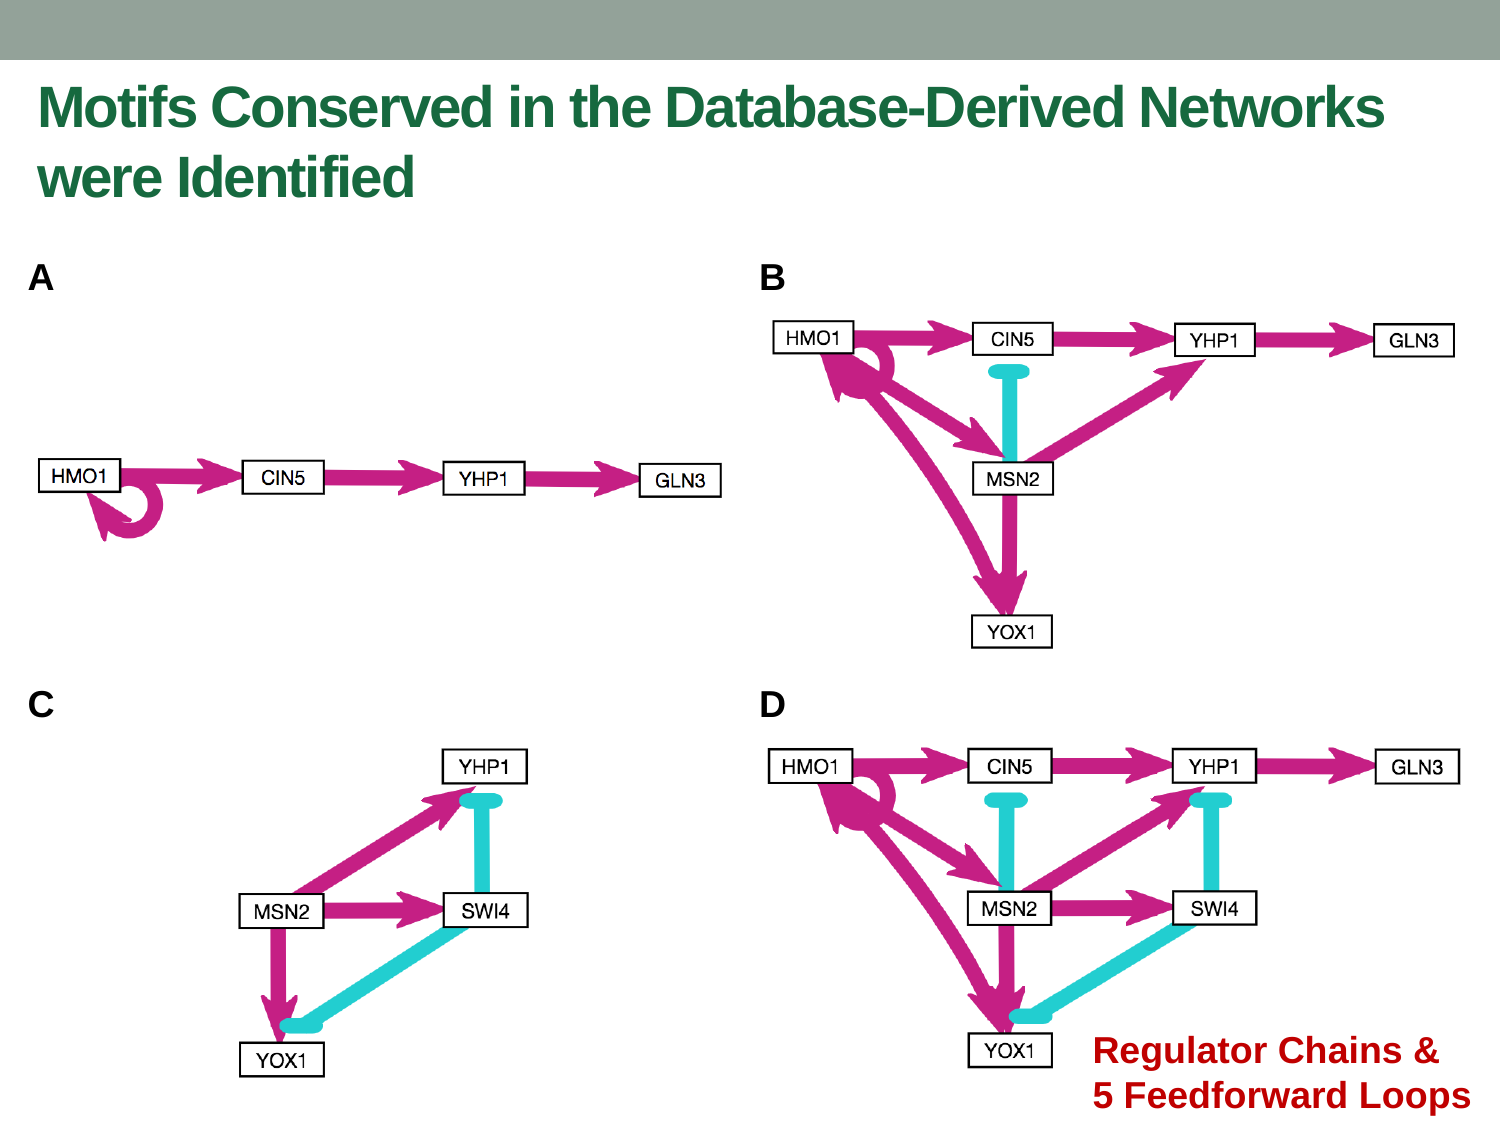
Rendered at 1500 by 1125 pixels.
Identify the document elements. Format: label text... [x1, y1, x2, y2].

text_box D [740, 672, 805, 732]
text_box Motifs Conserved in the Database-Derived Networks were Identified [22, 61, 1425, 228]
picture [760, 305, 1468, 662]
picture [755, 736, 1466, 1077]
picture [24, 434, 735, 556]
picture [225, 739, 538, 1084]
text_box B [740, 245, 805, 306]
text_box Regulator Chains & 5 Feedforward Loops [1077, 1018, 1500, 1124]
text_box A [9, 245, 73, 306]
text_box C [9, 672, 73, 732]
